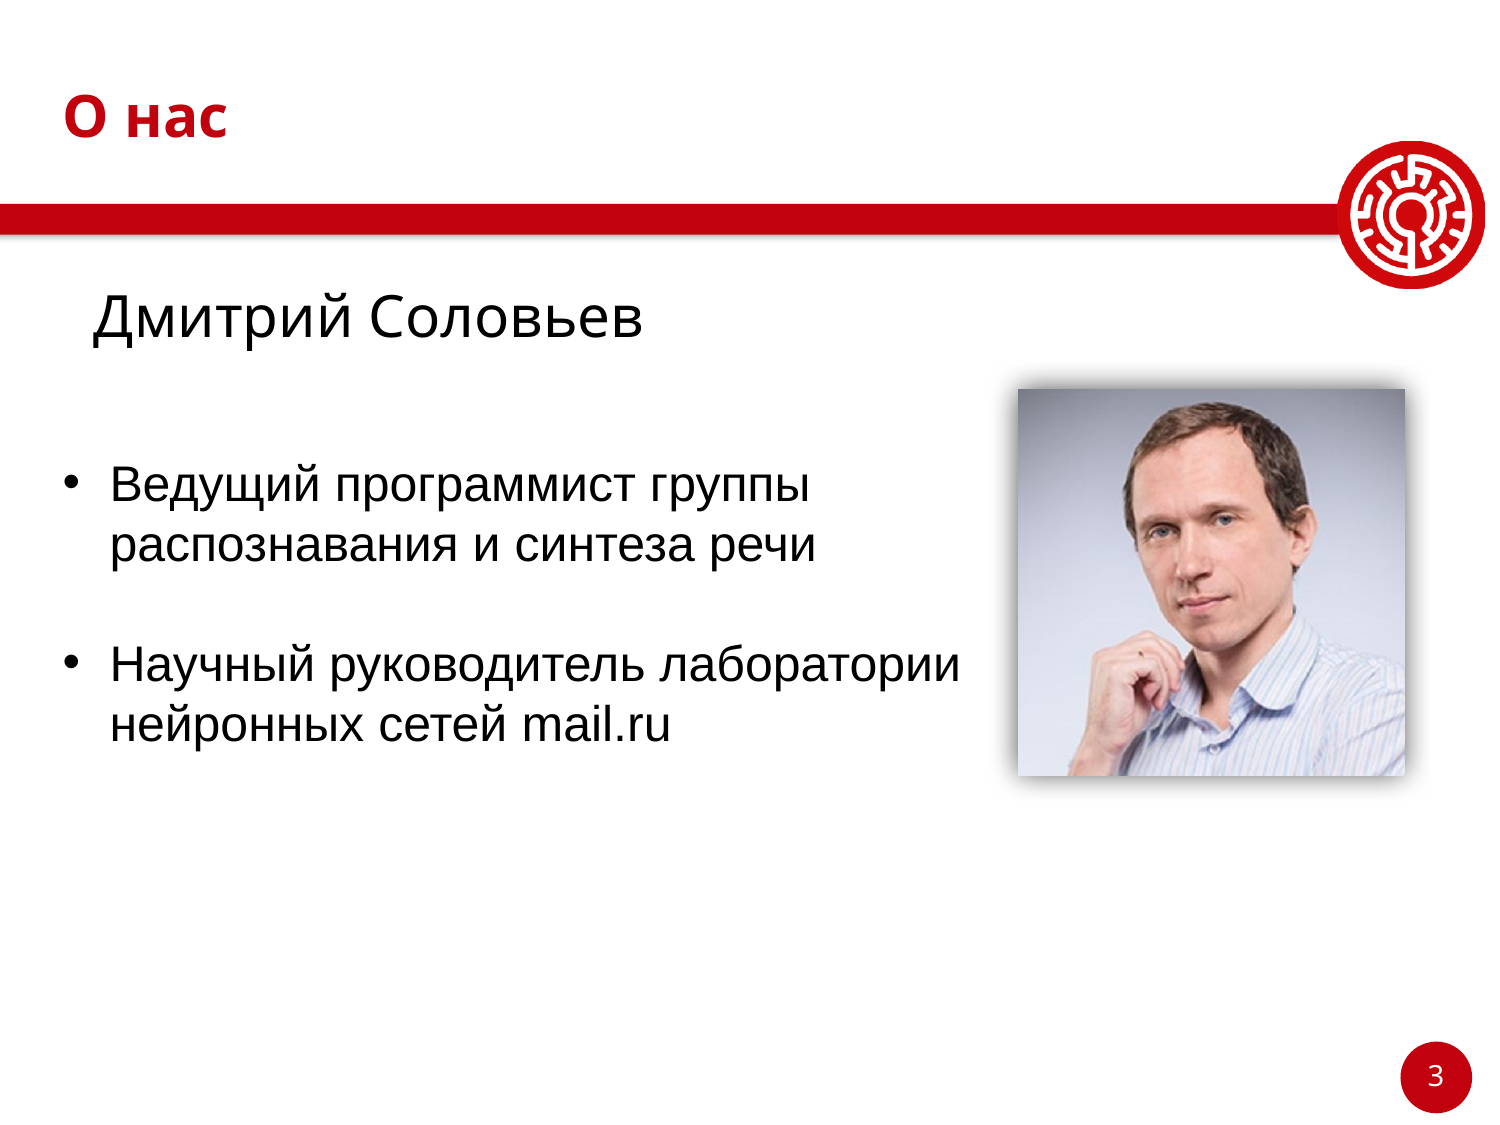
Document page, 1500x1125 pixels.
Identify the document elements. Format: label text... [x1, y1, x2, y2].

picture [1018, 389, 1406, 776]
text_box Ведущий программист группы распознавания и синтеза речи Научный руководитель лаборатории нейронных сетей mail.ru [47, 444, 983, 819]
picture [1337, 141, 1485, 289]
text_box Дмитрий Соловьев [79, 271, 1093, 357]
title О нас [47, 42, 1281, 185]
slide_number 3 [1404, 1047, 1468, 1108]
